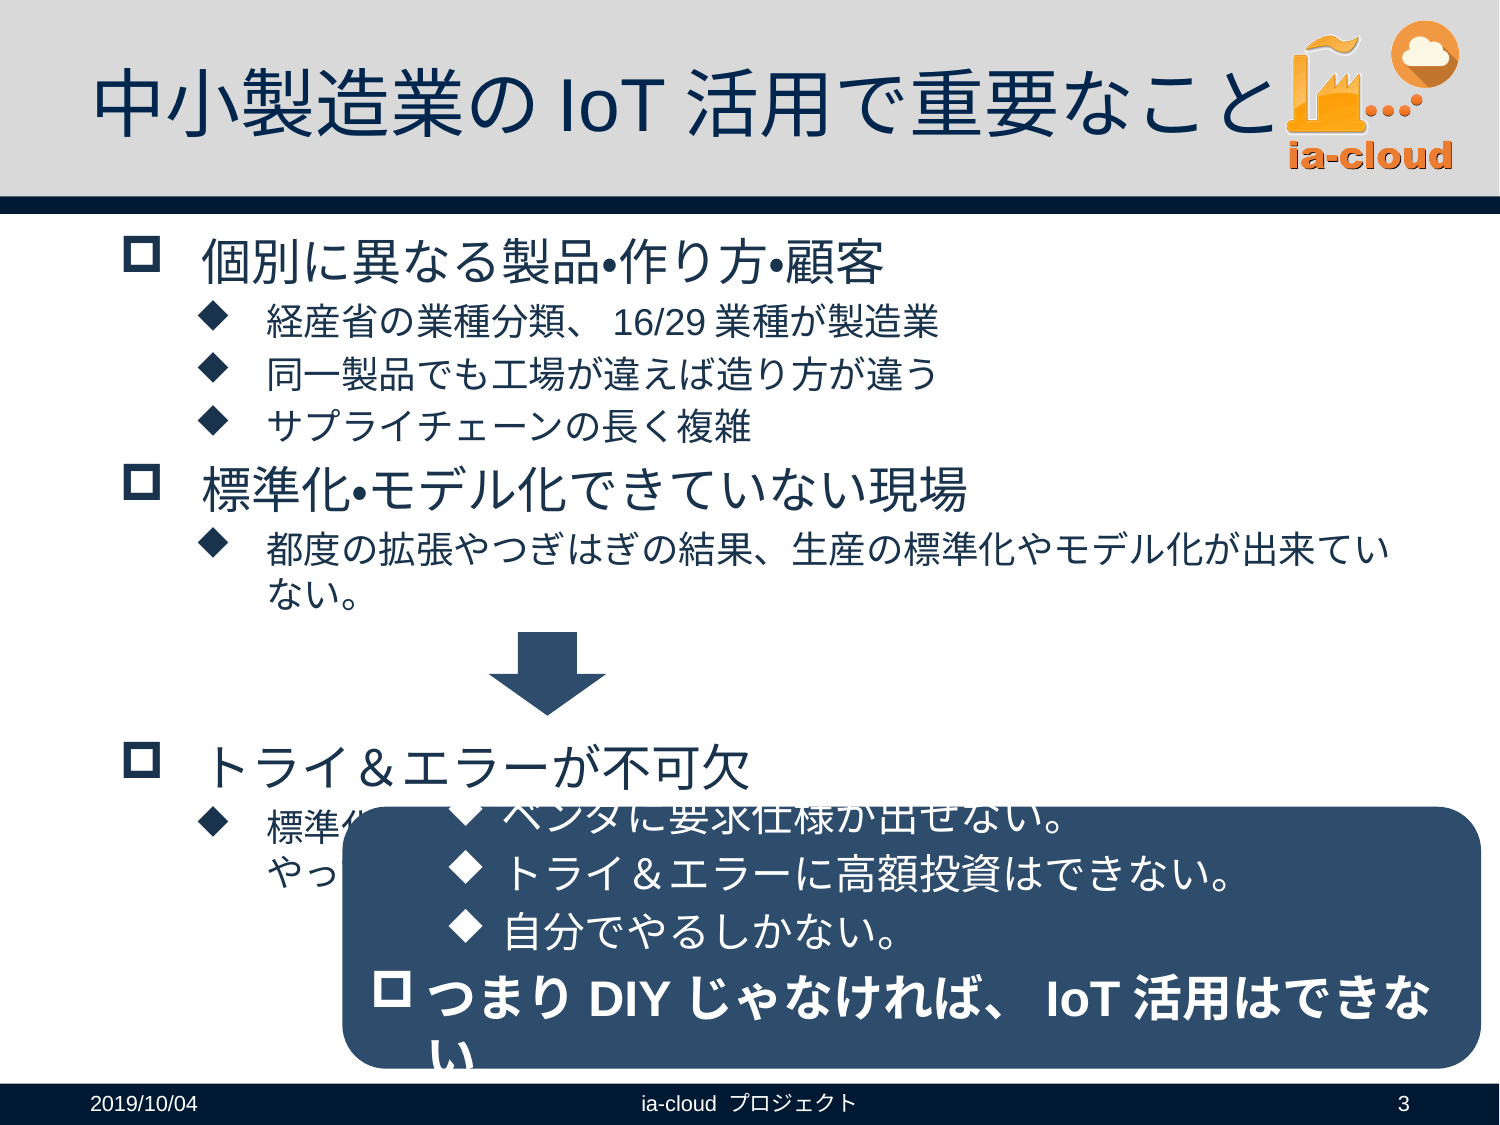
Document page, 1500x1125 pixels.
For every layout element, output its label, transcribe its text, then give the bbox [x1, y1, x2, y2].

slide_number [75, 1082, 425, 1121]
footer ia-cloud プロジェクト [512, 1082, 988, 1121]
title 中小製造業のIoT活用で重要なこと [75, 42, 1436, 161]
slide_number 3 [1074, 1082, 1425, 1121]
picture [1263, 17, 1479, 204]
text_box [104, 631, 1411, 937]
text_box ベンダに要求仕様が出せない。 トライ＆エラーに高額投資はできない。 自分でやるしかない。 つまりDIYじゃなければ、IoT活用はできない [342, 806, 1482, 1069]
text_box 個別に異なる製品・作り方・顧客 経産省の業種分類、16/29業種が製造業 同一製品でも工場が違えば造り方が違う サプライチェーンの長く複雑 標準化・モデル化できていない現場 都度の拡張やつぎはぎの結果、生産の標準化やモデル化が出来ていない。 [104, 223, 1411, 631]
